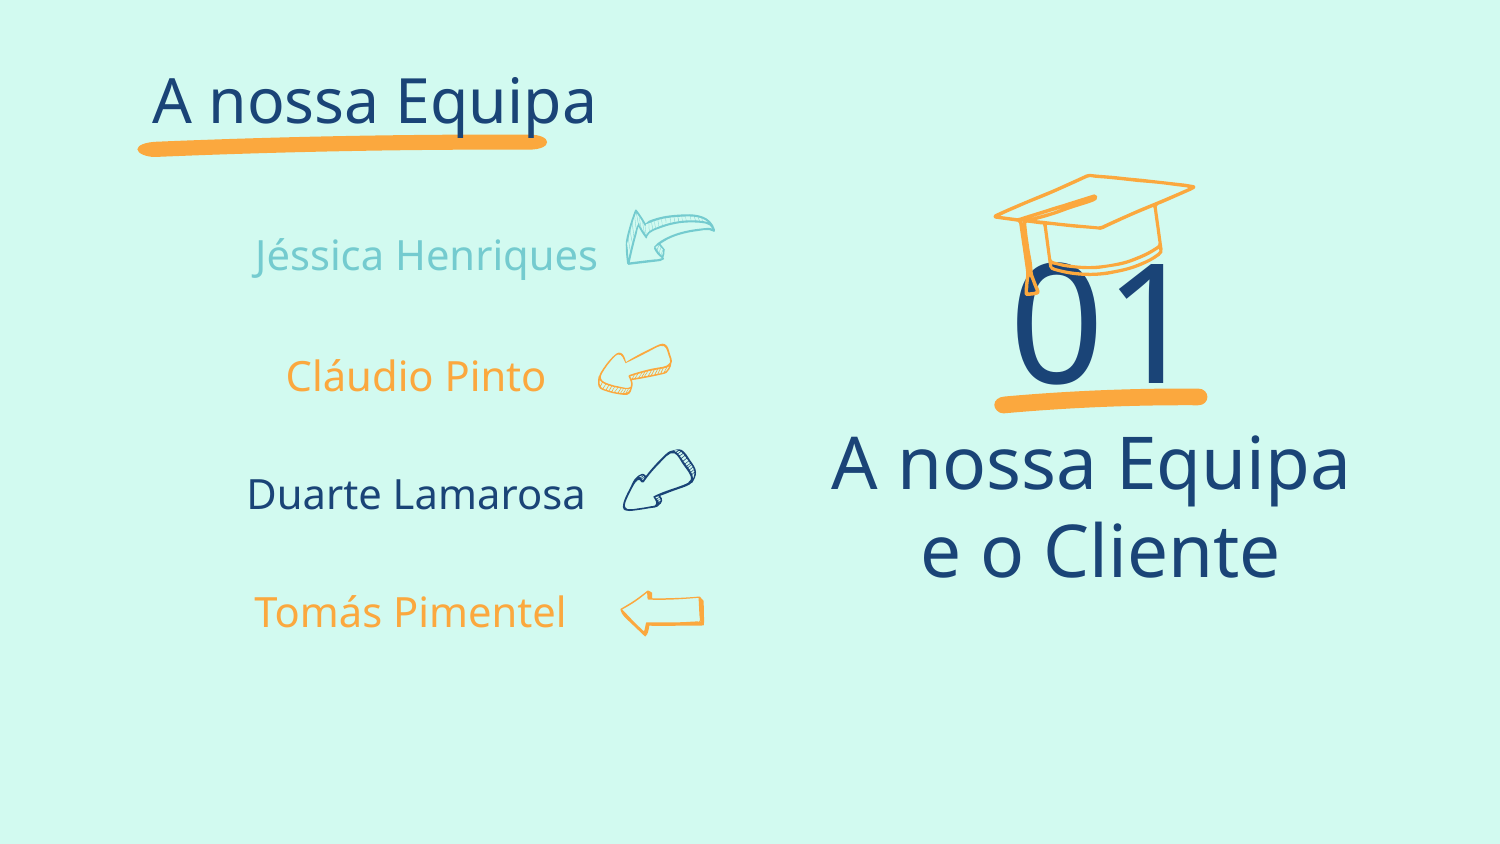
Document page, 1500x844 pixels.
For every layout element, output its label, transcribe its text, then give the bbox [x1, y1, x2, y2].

text_box [674, 596, 705, 626]
subtitle Cláudio Pinto [153, 334, 680, 414]
text_box Tomás Pimentel [147, 571, 674, 650]
text_box [994, 174, 1195, 296]
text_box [620, 200, 719, 266]
text_box A nossa Equipa e o Cliente [784, 466, 1418, 543]
text_box 01 [994, 220, 1496, 414]
text_box [137, 138, 548, 157]
title A nossa Equipa [137, 59, 1403, 138]
text_box [622, 449, 697, 512]
subtitle Jéssica Henriques [163, 214, 690, 293]
text_box [598, 343, 672, 395]
subtitle Duarte Lamarosa [153, 453, 680, 532]
